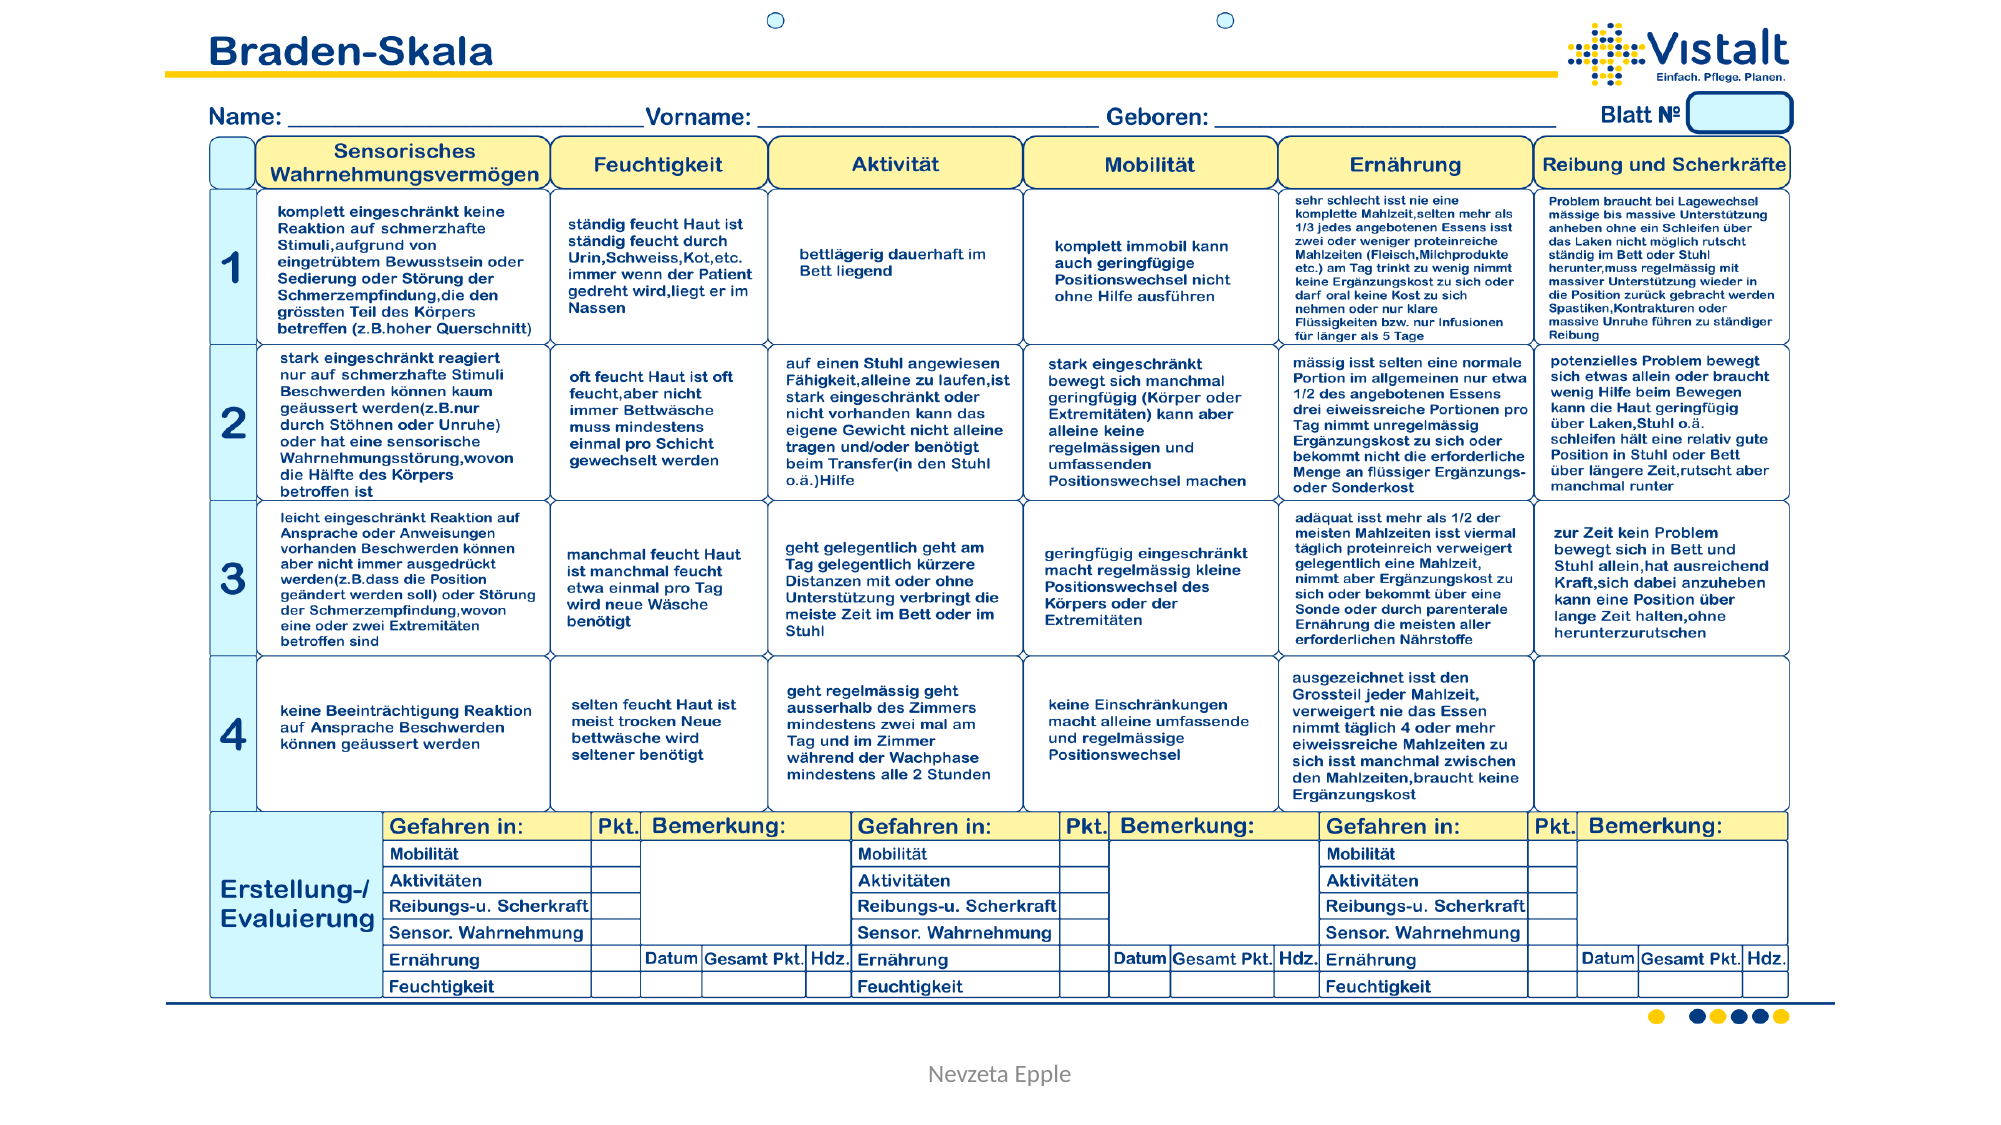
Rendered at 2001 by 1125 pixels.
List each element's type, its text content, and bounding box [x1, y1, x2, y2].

picture [165, 0, 1835, 1024]
footer Nevzeta Epple [662, 1042, 1338, 1103]
